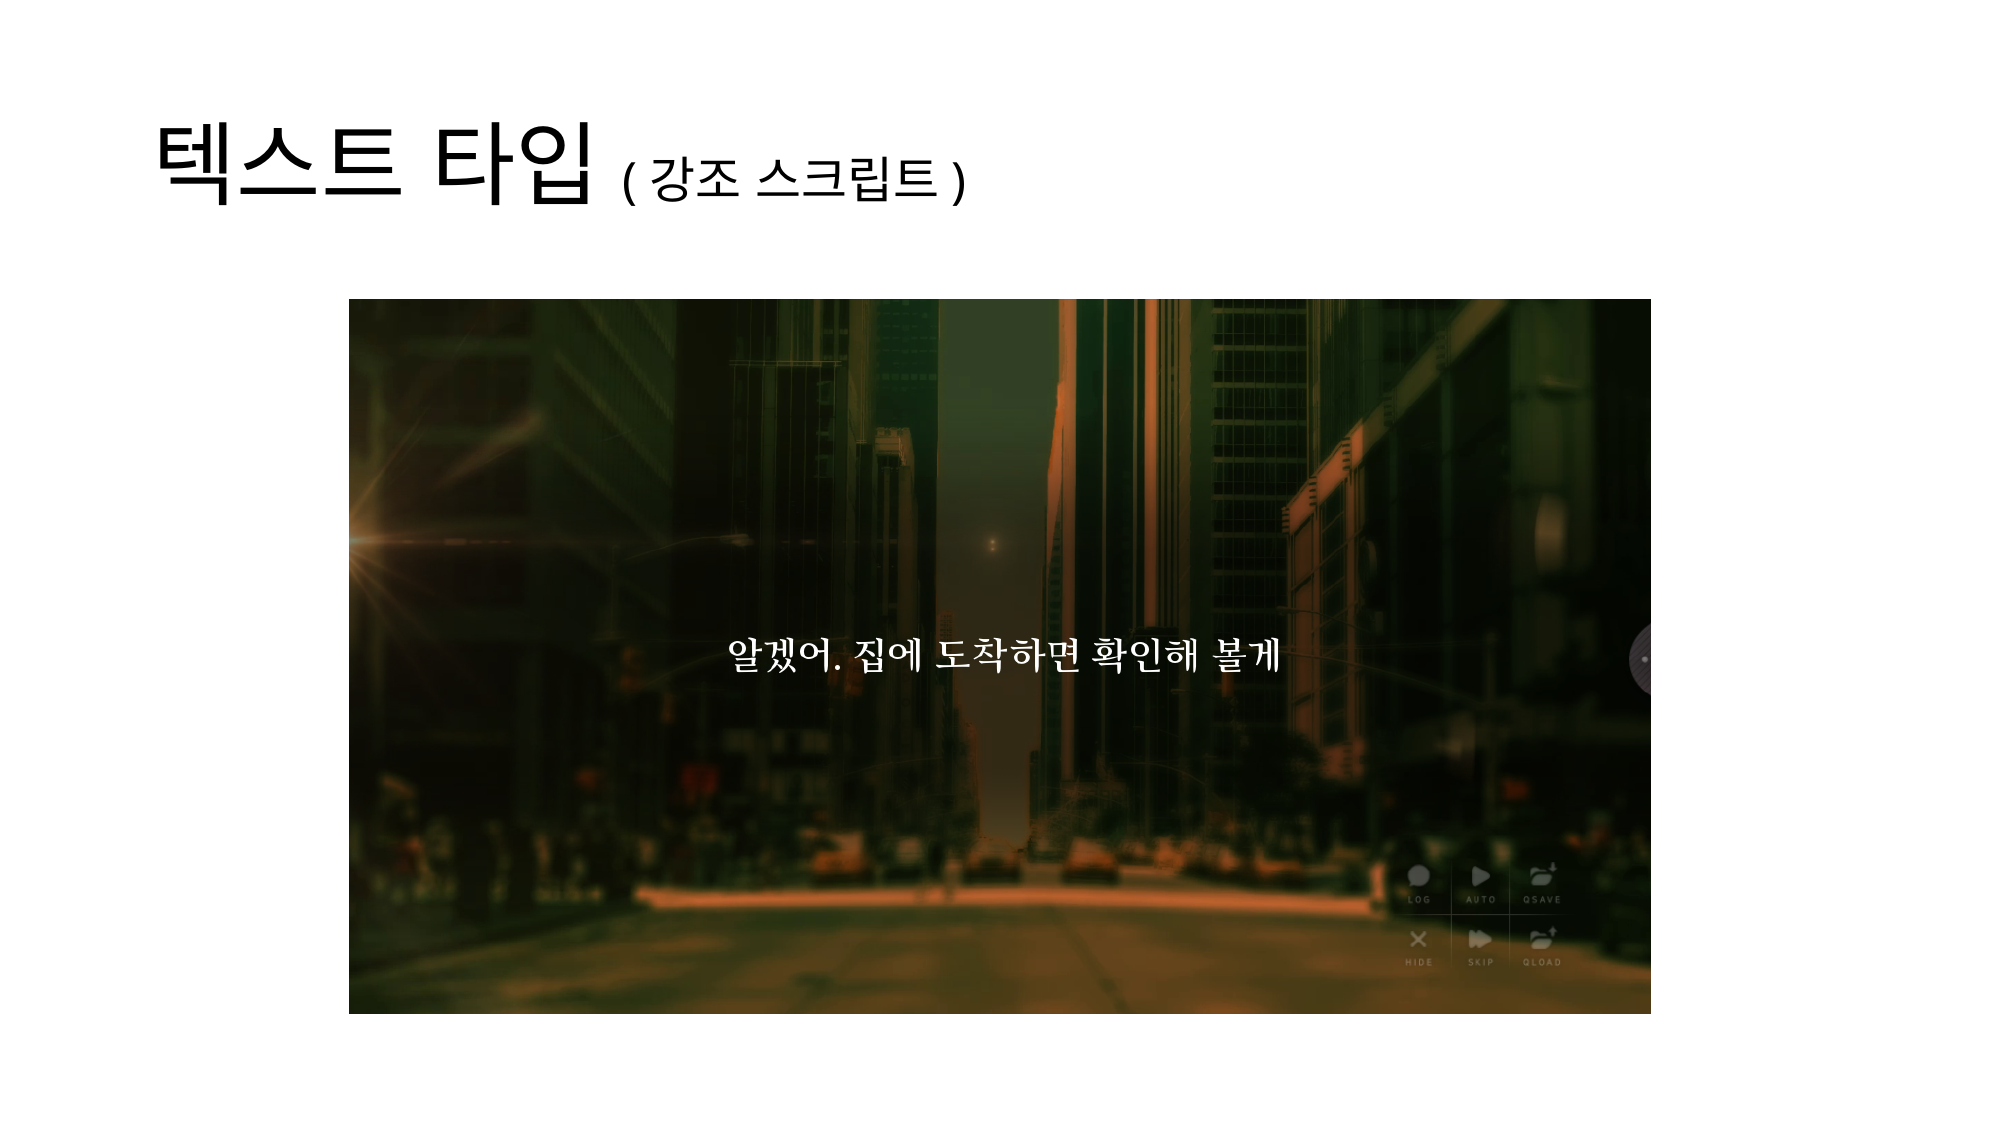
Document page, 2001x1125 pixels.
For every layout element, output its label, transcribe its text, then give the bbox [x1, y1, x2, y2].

title 텍스트 타입(강조 스크립트) [137, 59, 1863, 278]
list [349, 299, 1651, 1014]
